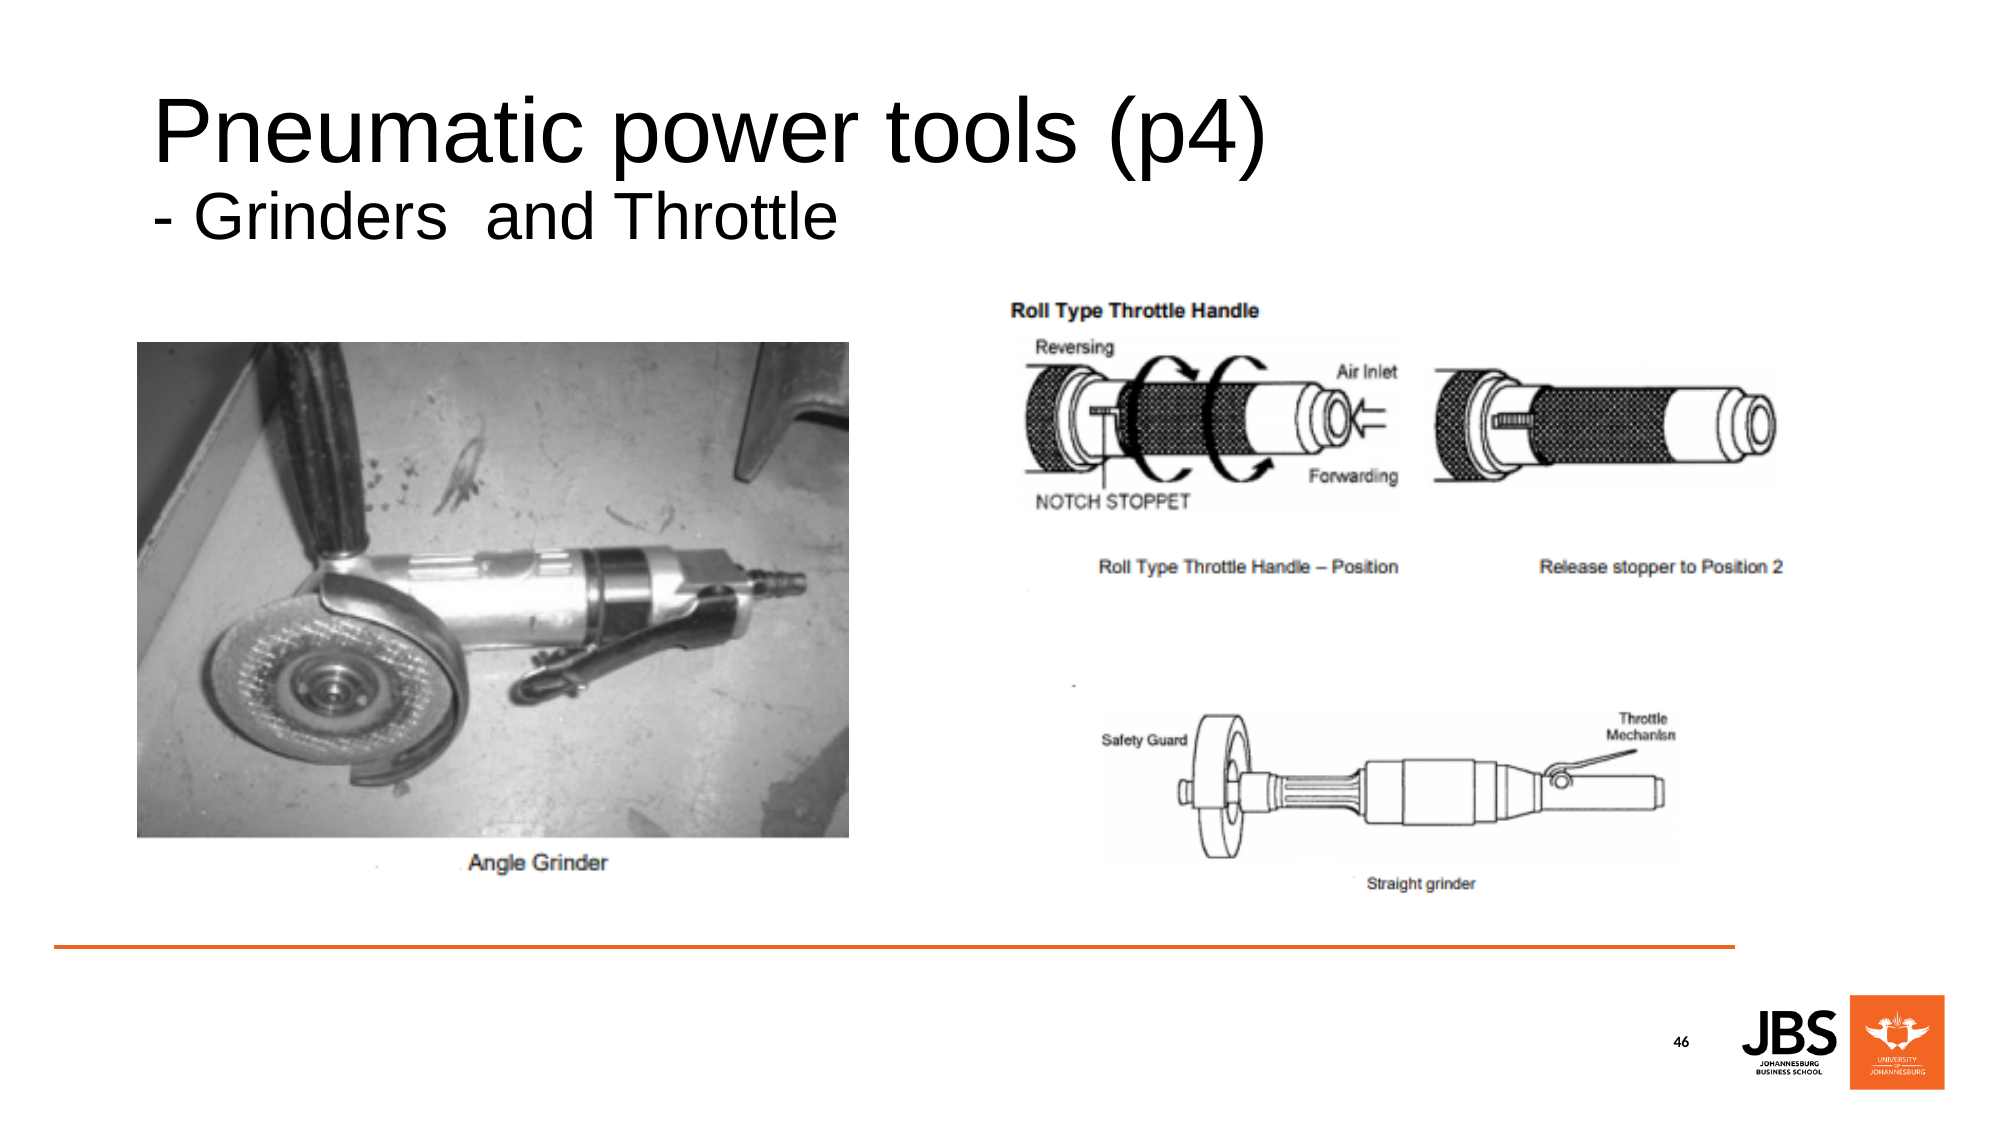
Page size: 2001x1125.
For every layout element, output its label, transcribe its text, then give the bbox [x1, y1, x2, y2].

picture [995, 653, 1741, 913]
picture [995, 297, 1838, 633]
picture [137, 342, 849, 885]
picture [1728, 981, 1958, 1103]
title Pneumatic power tools (p4) - Grinders and Throttle [137, 59, 1863, 278]
